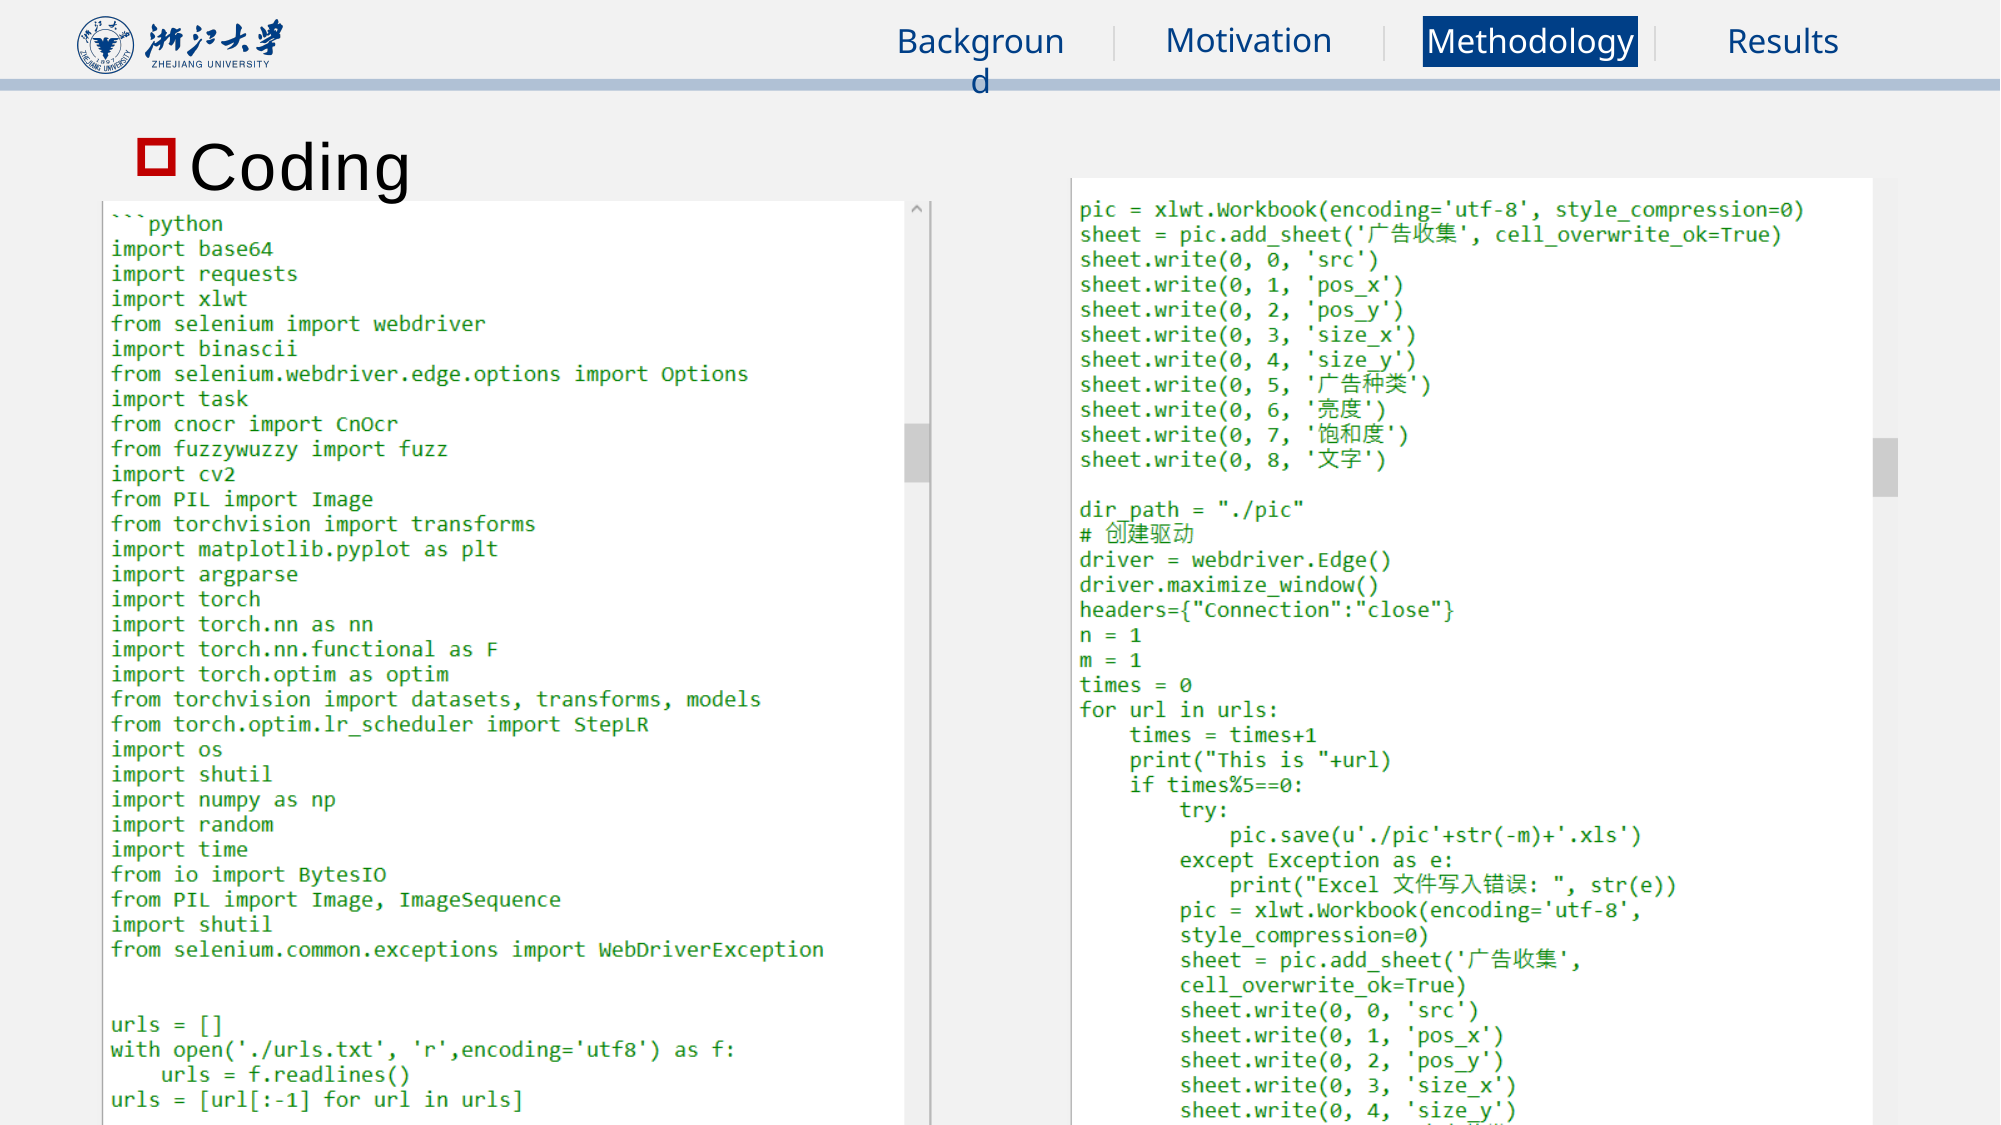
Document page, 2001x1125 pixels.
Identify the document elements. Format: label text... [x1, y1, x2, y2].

picture [1067, 178, 1898, 1125]
text_box [988, 78, 2000, 92]
picture [97, 201, 932, 1125]
text_box Coding [116, 116, 1338, 211]
picture [77, 16, 283, 74]
text_box [0, 78, 974, 92]
text_box [975, 78, 985, 91]
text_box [875, 11, 1877, 68]
